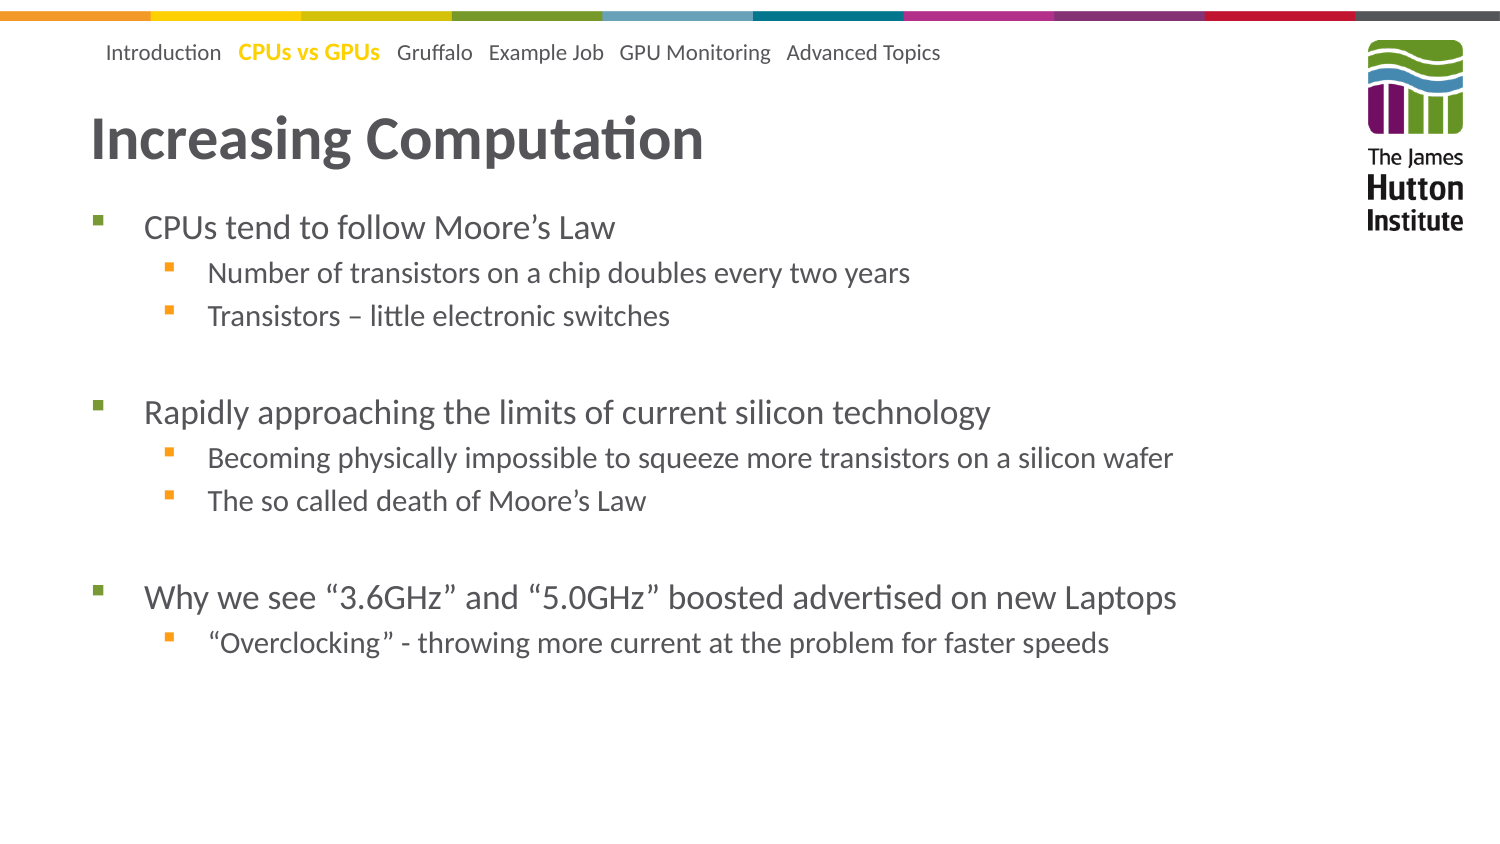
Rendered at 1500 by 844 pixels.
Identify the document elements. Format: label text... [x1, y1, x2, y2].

title Increasing Computation [75, 89, 1284, 180]
picture [0, 11, 1500, 21]
list CPUs tend to follow Moore’s Law Number of transistors on a chip doubles every two years Transistors – little electronic switches Rapidly approaching the limits of current silicon technology Becoming physically impossible to squeeze more transistors on a silicon wafer The so called death of Moore’s Law Why we see “3.6GHz” and “5.0GHz” boosted advertised on new Laptops “Overclocking” - throwing more current at the problem for faster speeds [75, 196, 1425, 672]
footer Introduction CPUs vs GPUs Gruffalo Example Job GPU Monitoring Advanced Topics [75, 27, 1369, 73]
picture [1368, 40, 1463, 231]
